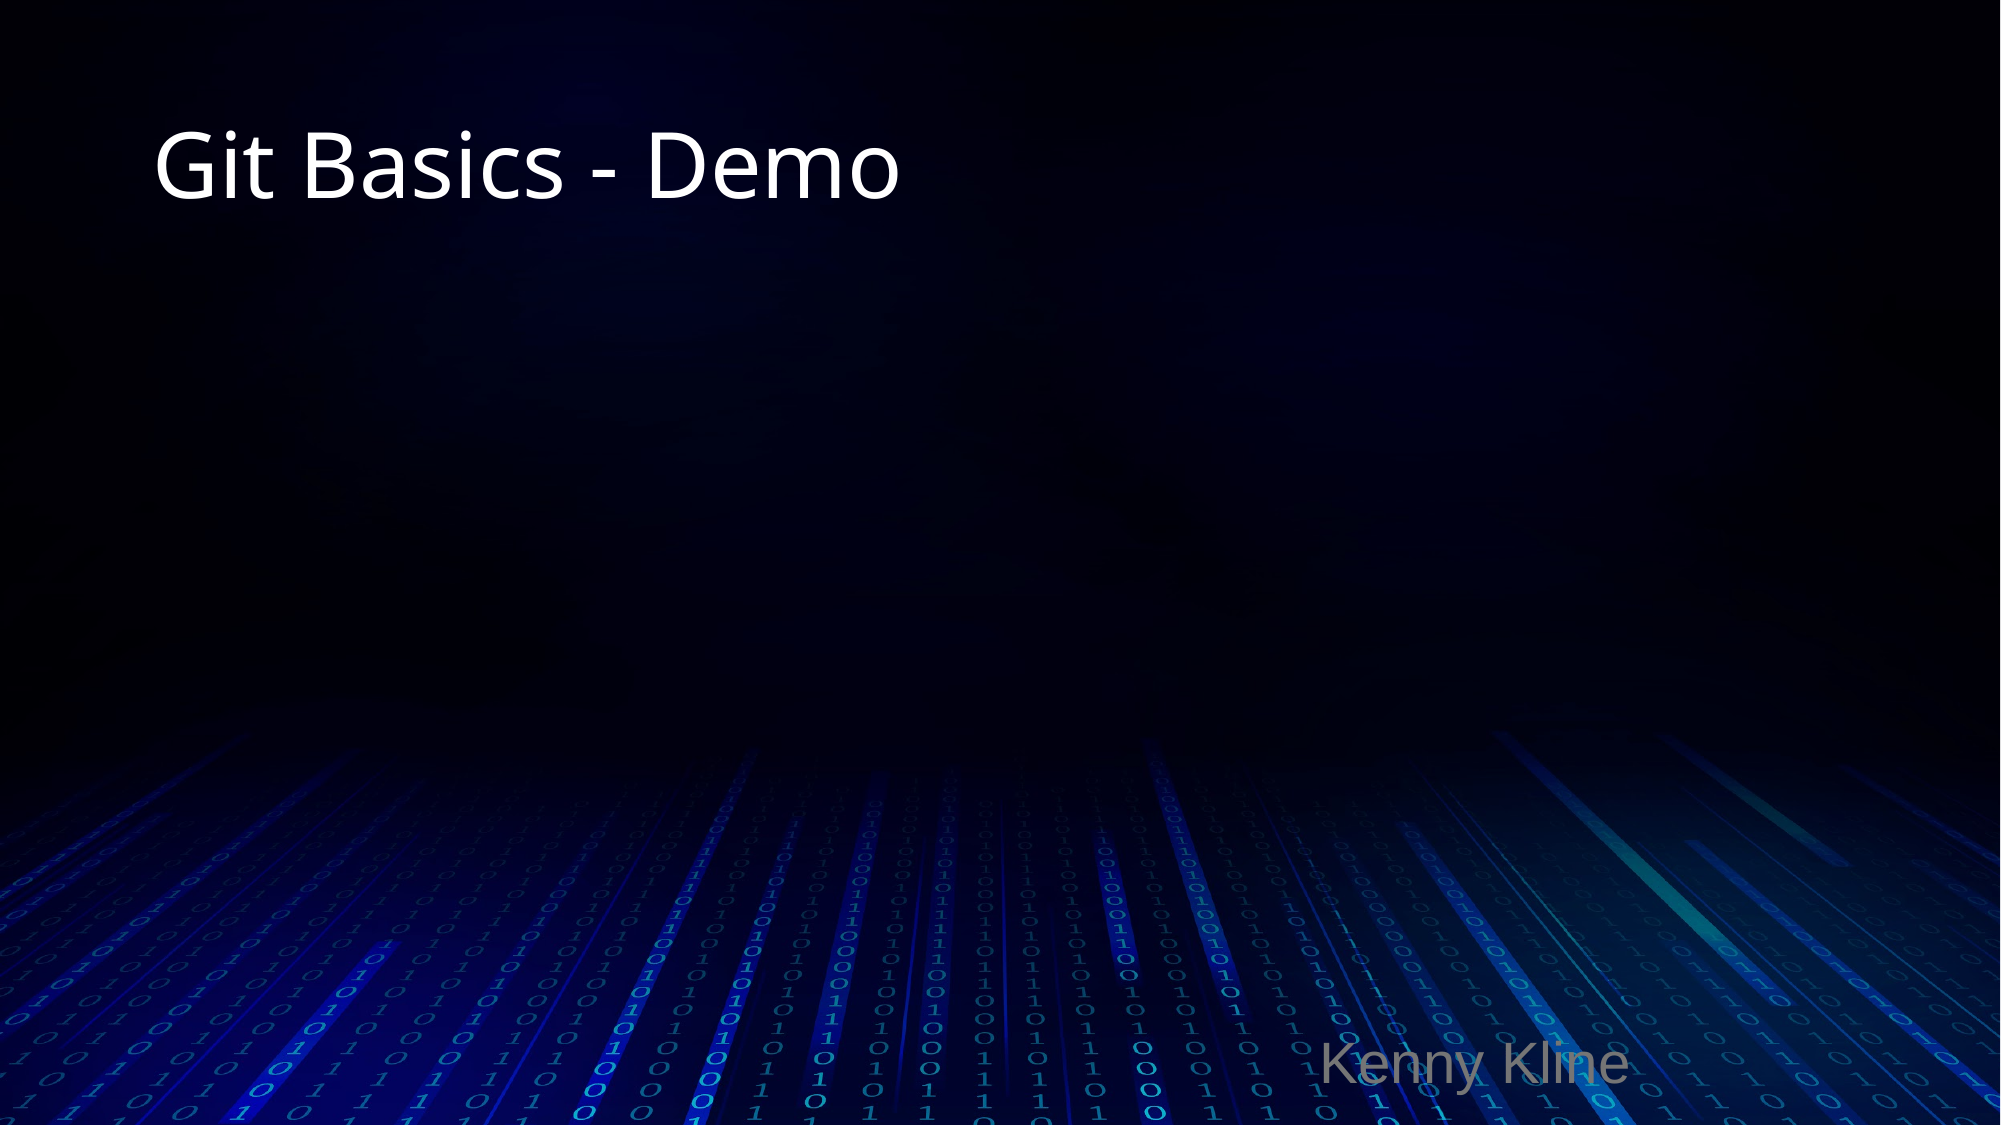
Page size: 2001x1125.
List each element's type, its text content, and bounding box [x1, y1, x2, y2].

text_box Kenny Kline [1304, 1009, 1968, 1111]
list [137, 299, 1863, 1010]
title Git Basics - Demo [137, 59, 1863, 278]
picture [0, 0, 2001, 1125]
